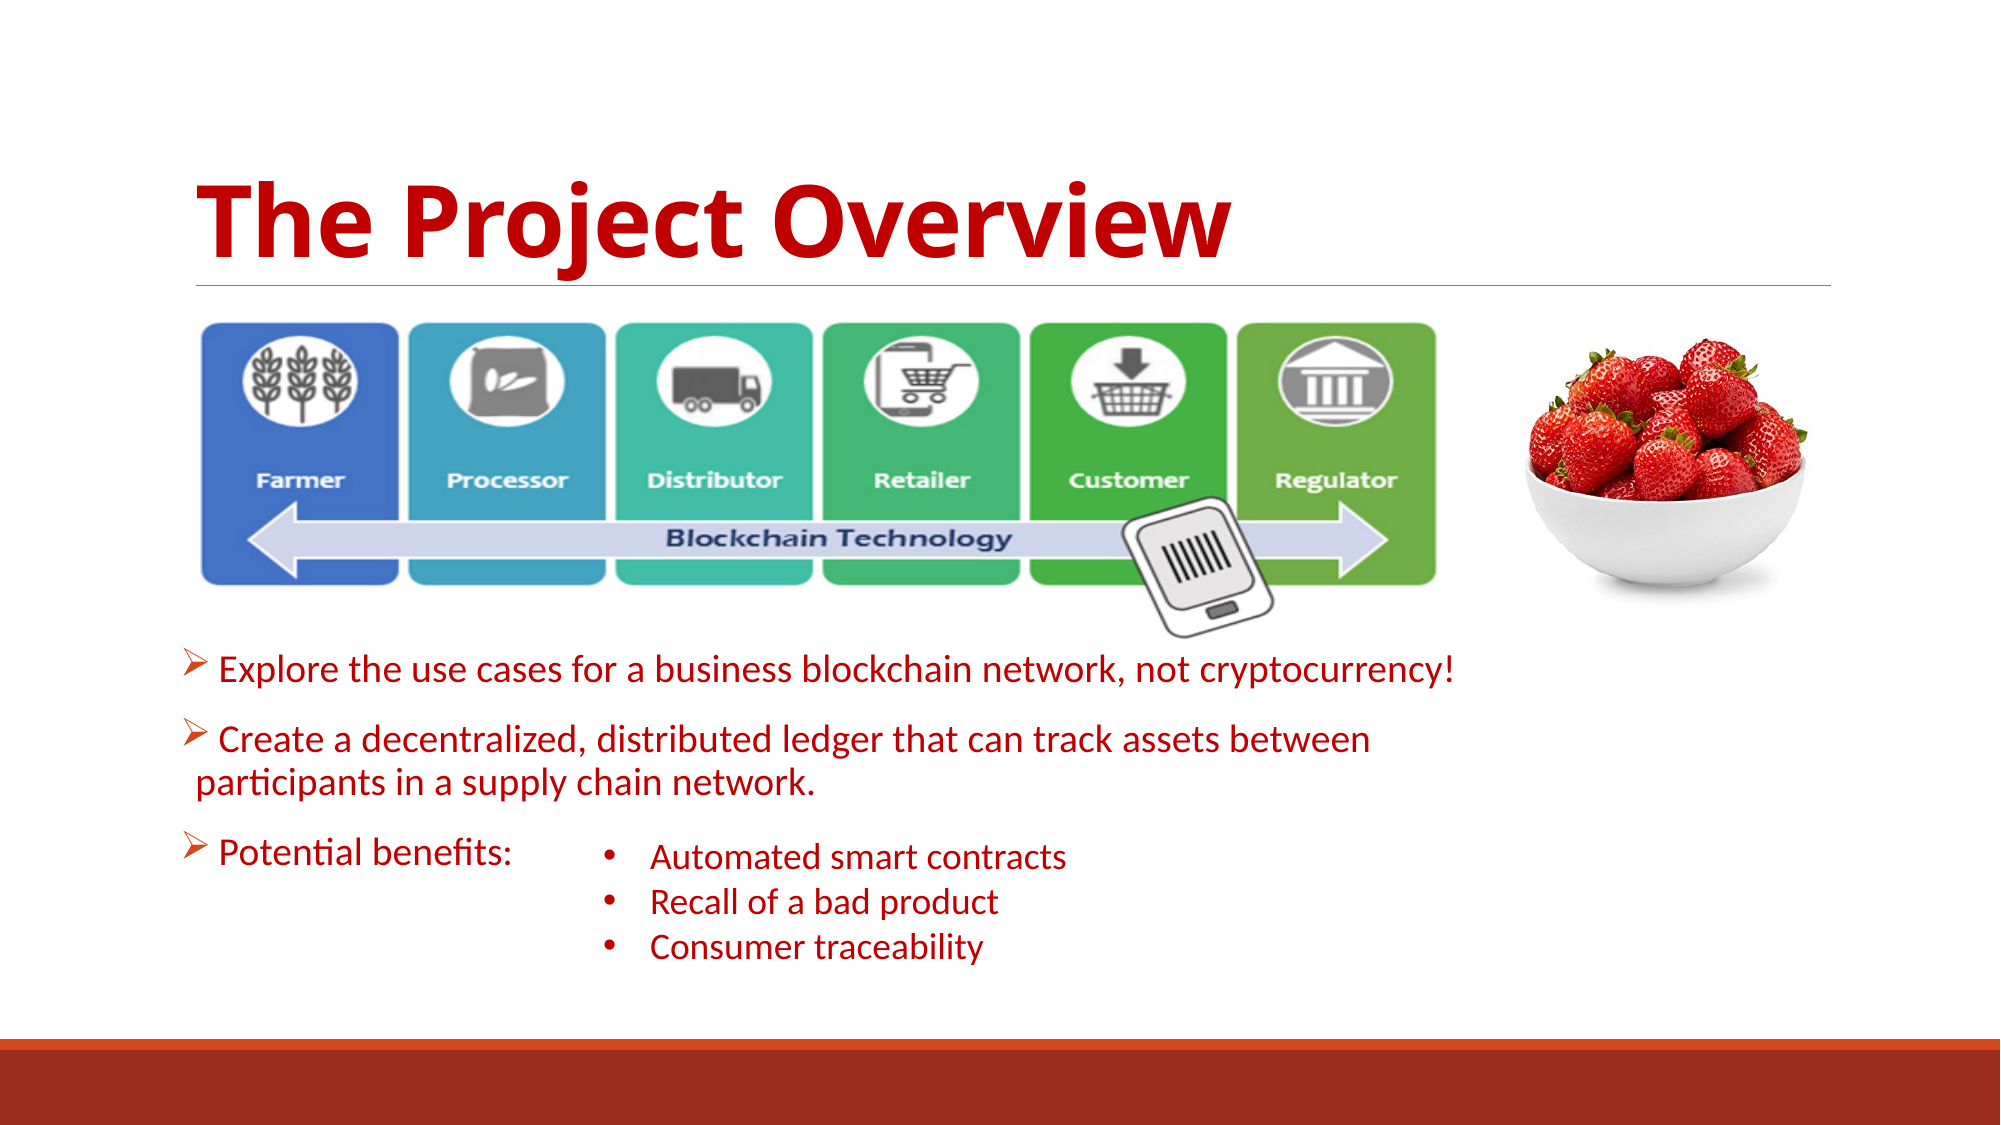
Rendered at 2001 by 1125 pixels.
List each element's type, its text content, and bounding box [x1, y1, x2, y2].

list Explore the use cases for a business blockchain network, not cryptocurrency! Create a decentralized, distributed ledger that can track assets between participants in a supply chain network. Potential benefits: [180, 640, 1506, 916]
picture [1505, 301, 1829, 625]
title The Project Overview [180, 47, 1830, 285]
picture [120, 294, 1469, 662]
text_box Automated smart contracts Recall of a bad product Consumer traceability [588, 824, 1412, 975]
